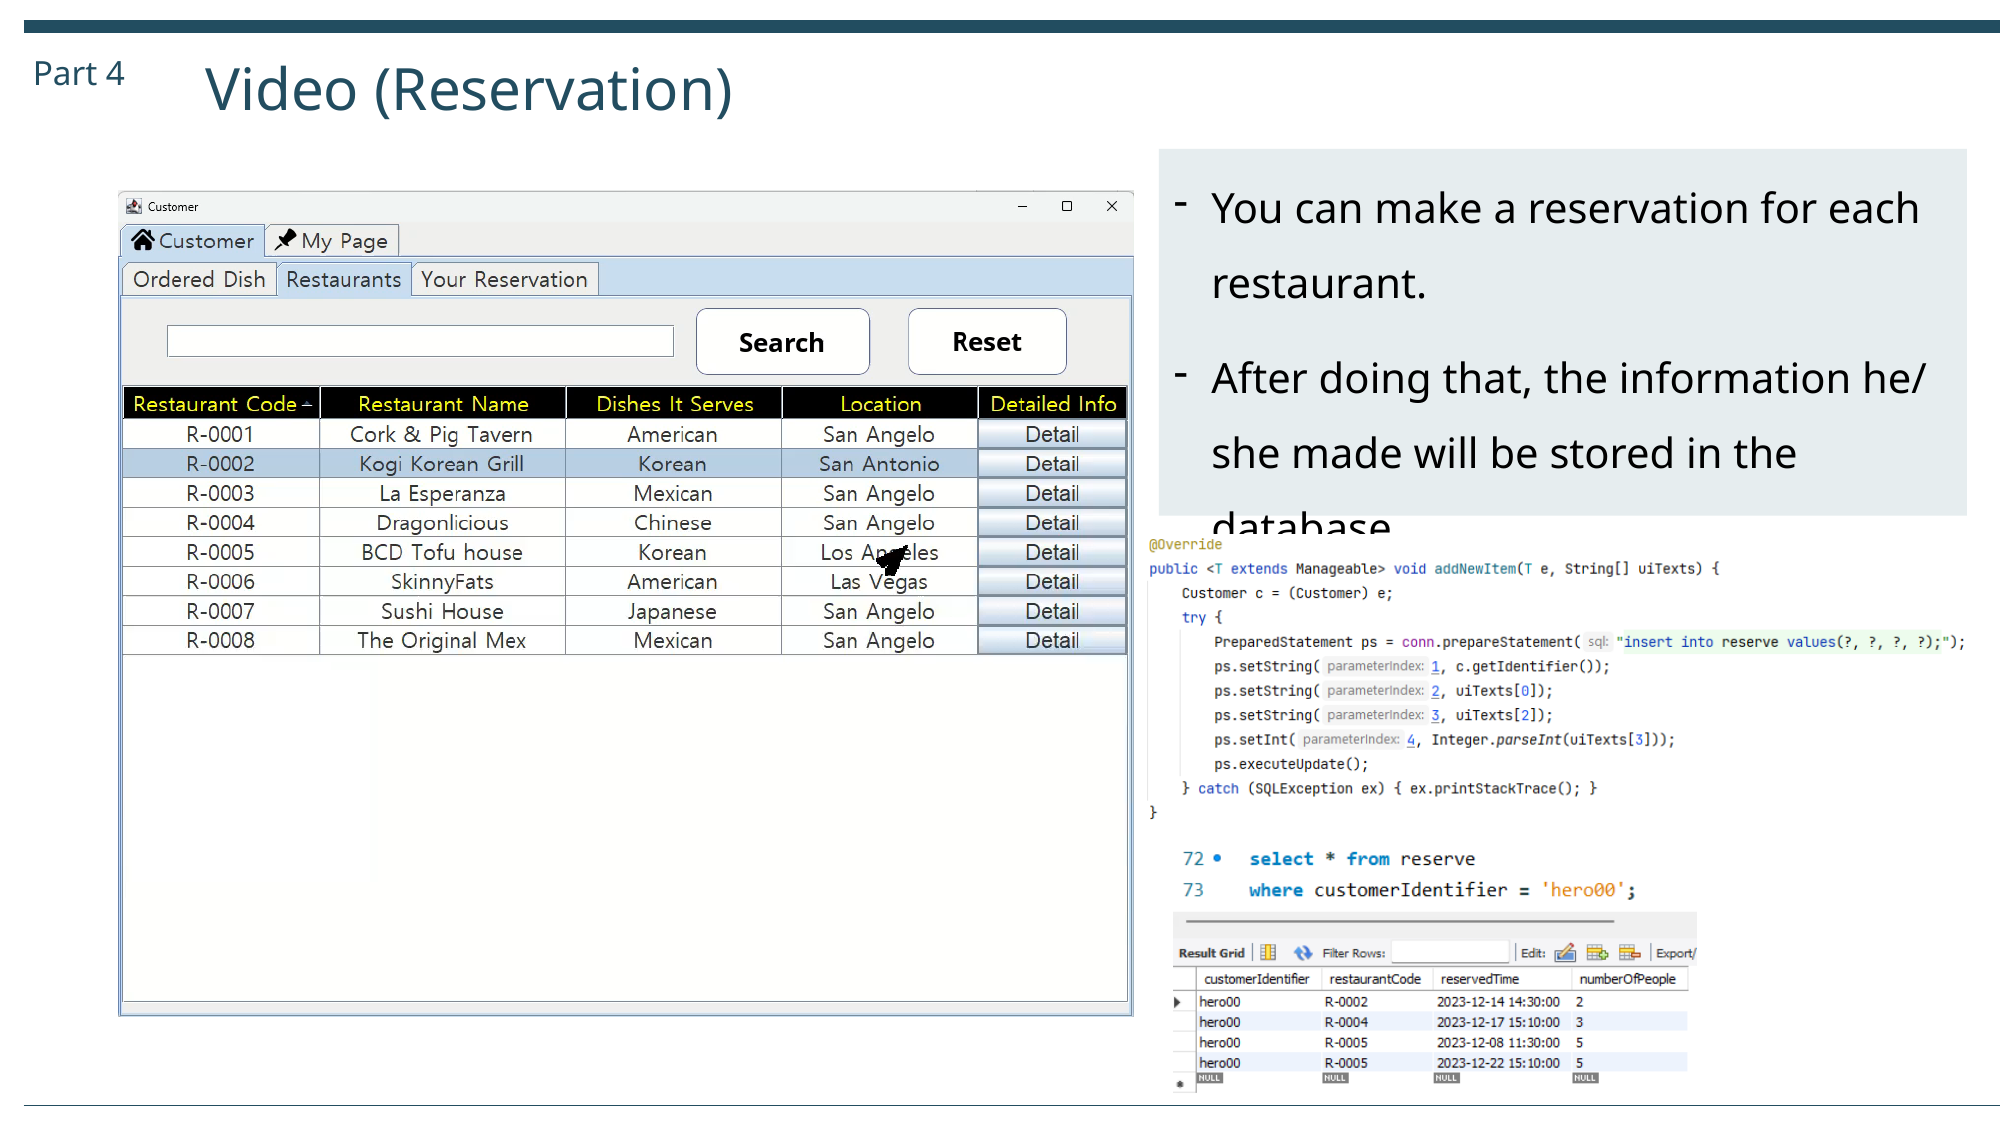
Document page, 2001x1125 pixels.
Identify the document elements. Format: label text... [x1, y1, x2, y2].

picture [1144, 534, 1967, 825]
text_box Video (Reservation) [190, 44, 1241, 130]
text_box You can make a reservation for each restaurant. After doing that, the information he/she made will be stored in the database. [1158, 148, 1967, 516]
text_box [117, 189, 1135, 1018]
picture [1173, 846, 1697, 1099]
text_box Part 4 [18, 44, 140, 100]
